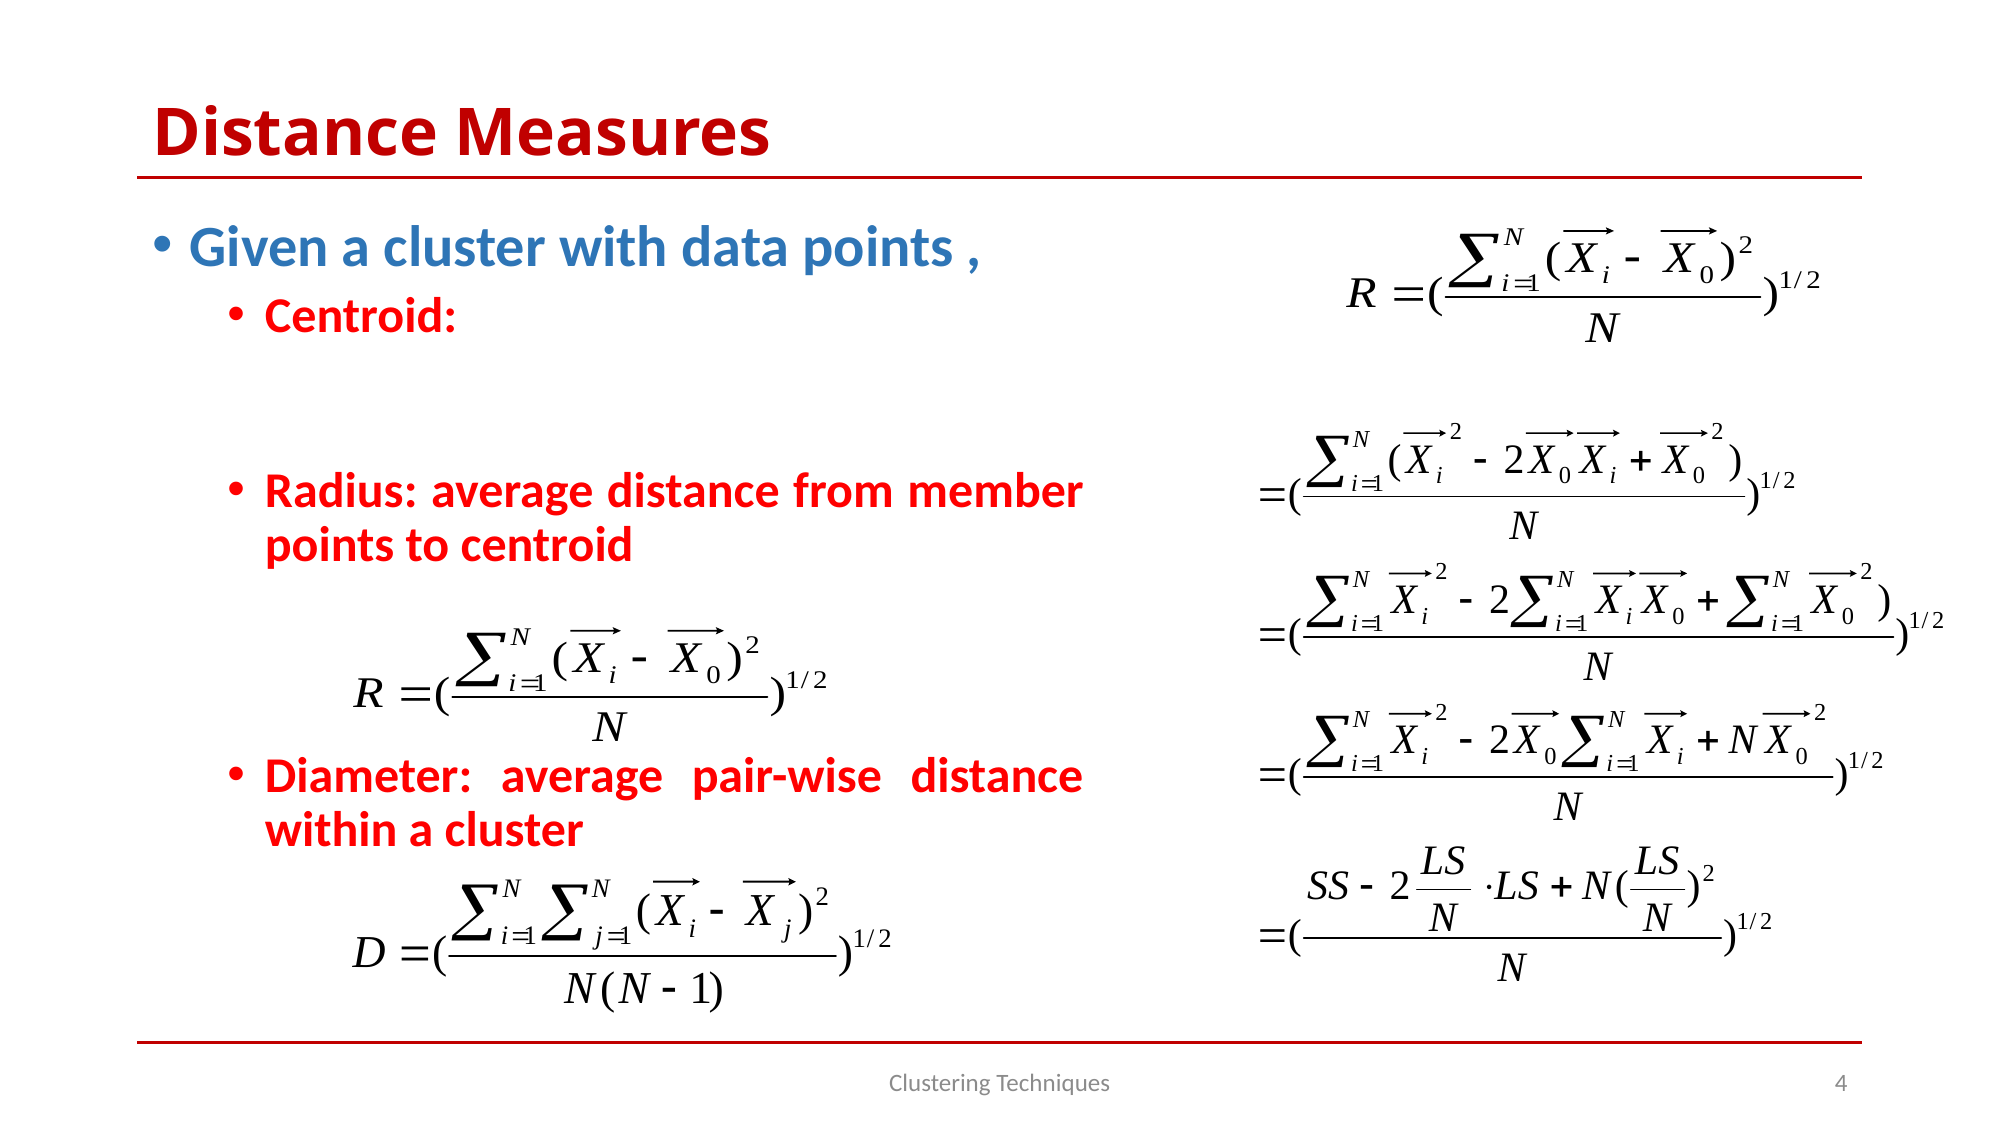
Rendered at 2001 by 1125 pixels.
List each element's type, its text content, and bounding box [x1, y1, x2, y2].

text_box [344, 616, 836, 752]
title Distance Measures [137, 90, 1863, 178]
slide_number 4 [1412, 1051, 1863, 1111]
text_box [1249, 411, 1956, 992]
footer Clustering Techniques [662, 1051, 1338, 1111]
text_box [1337, 216, 1829, 352]
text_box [344, 868, 901, 1022]
